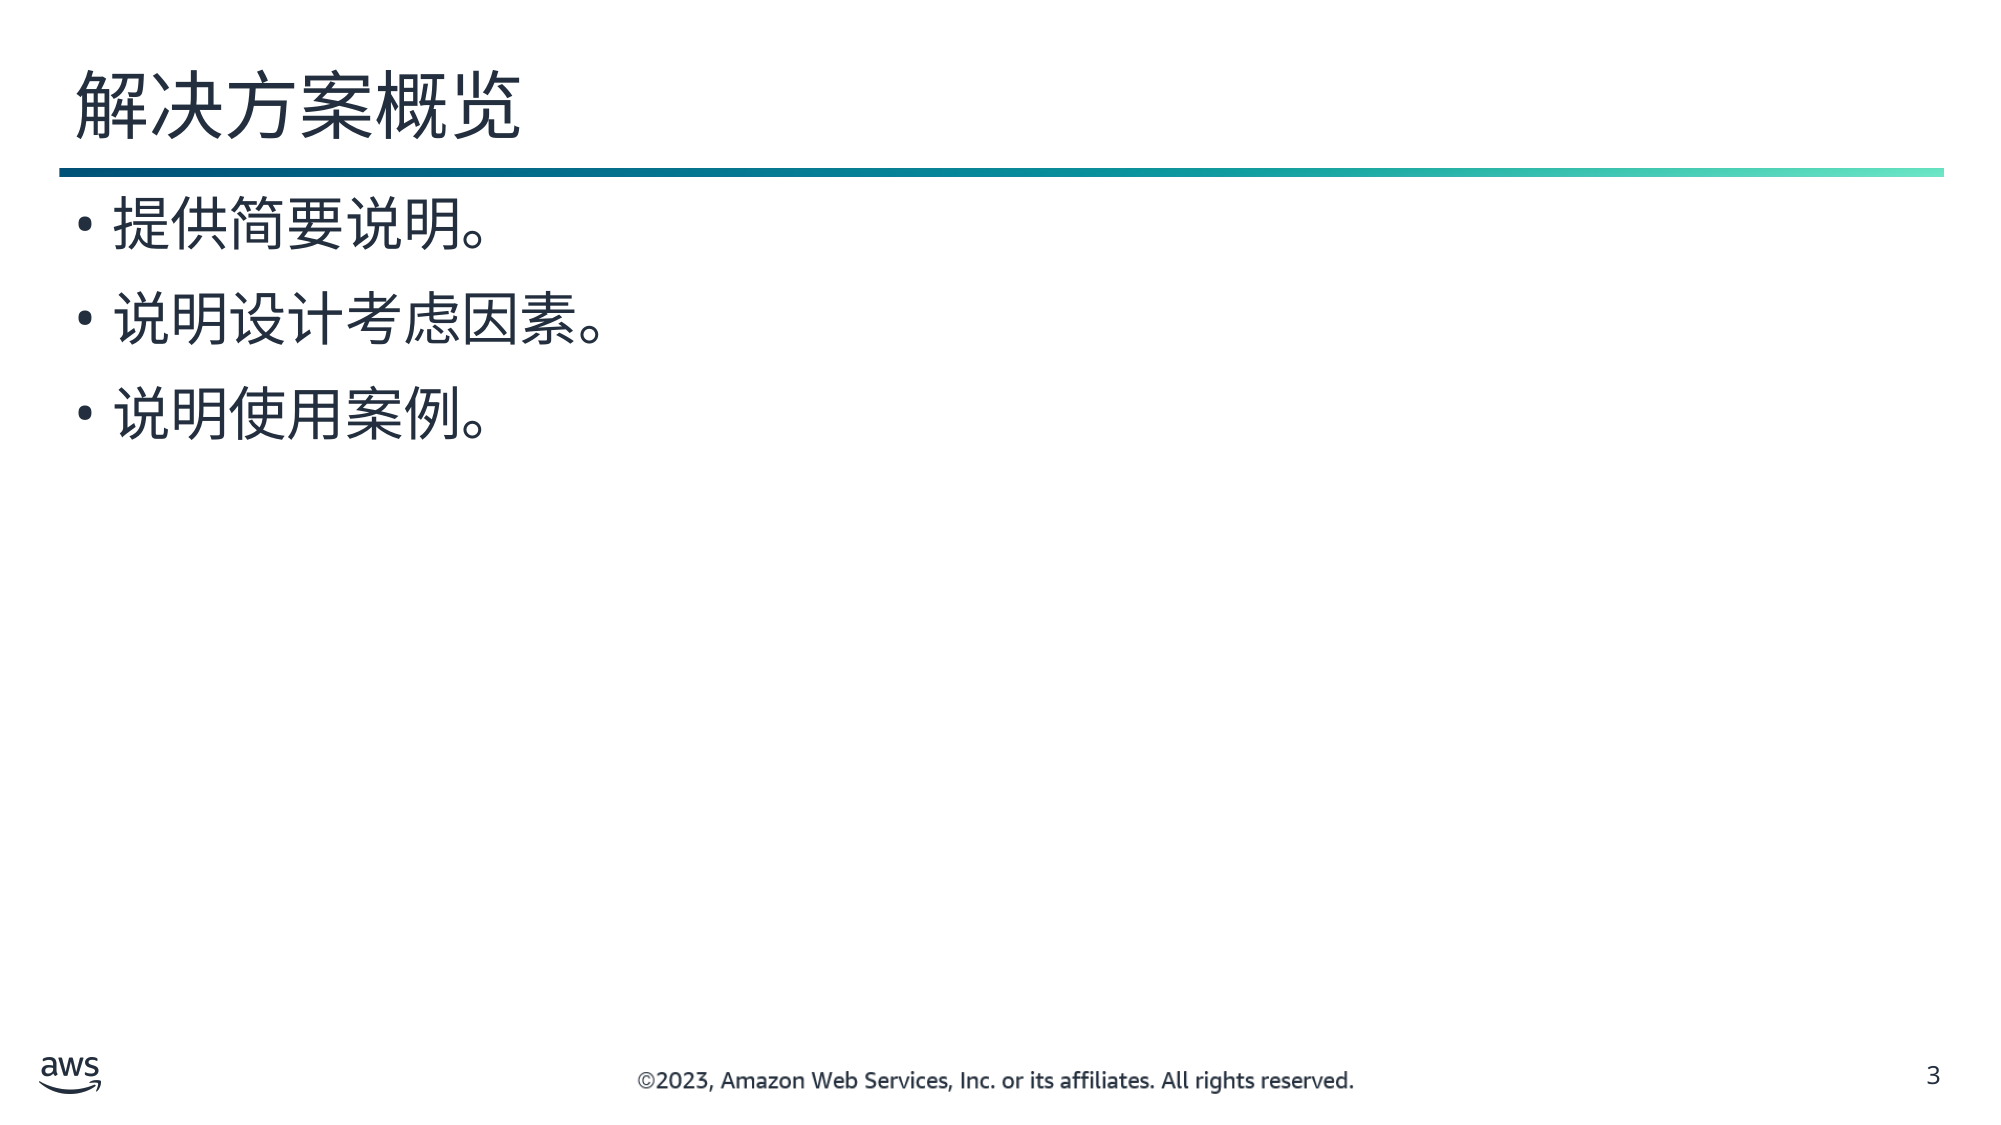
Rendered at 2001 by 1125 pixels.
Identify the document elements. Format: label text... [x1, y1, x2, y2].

picture [621, 1057, 1378, 1109]
picture [680, 168, 1944, 177]
slide_number 3 [1861, 1057, 1941, 1096]
list 提供简要说明。 说明设计考虑因素。 说明使用案例。 [59, 179, 1941, 1055]
title 解决方案概览 [59, 49, 1941, 170]
picture [39, 1057, 101, 1094]
